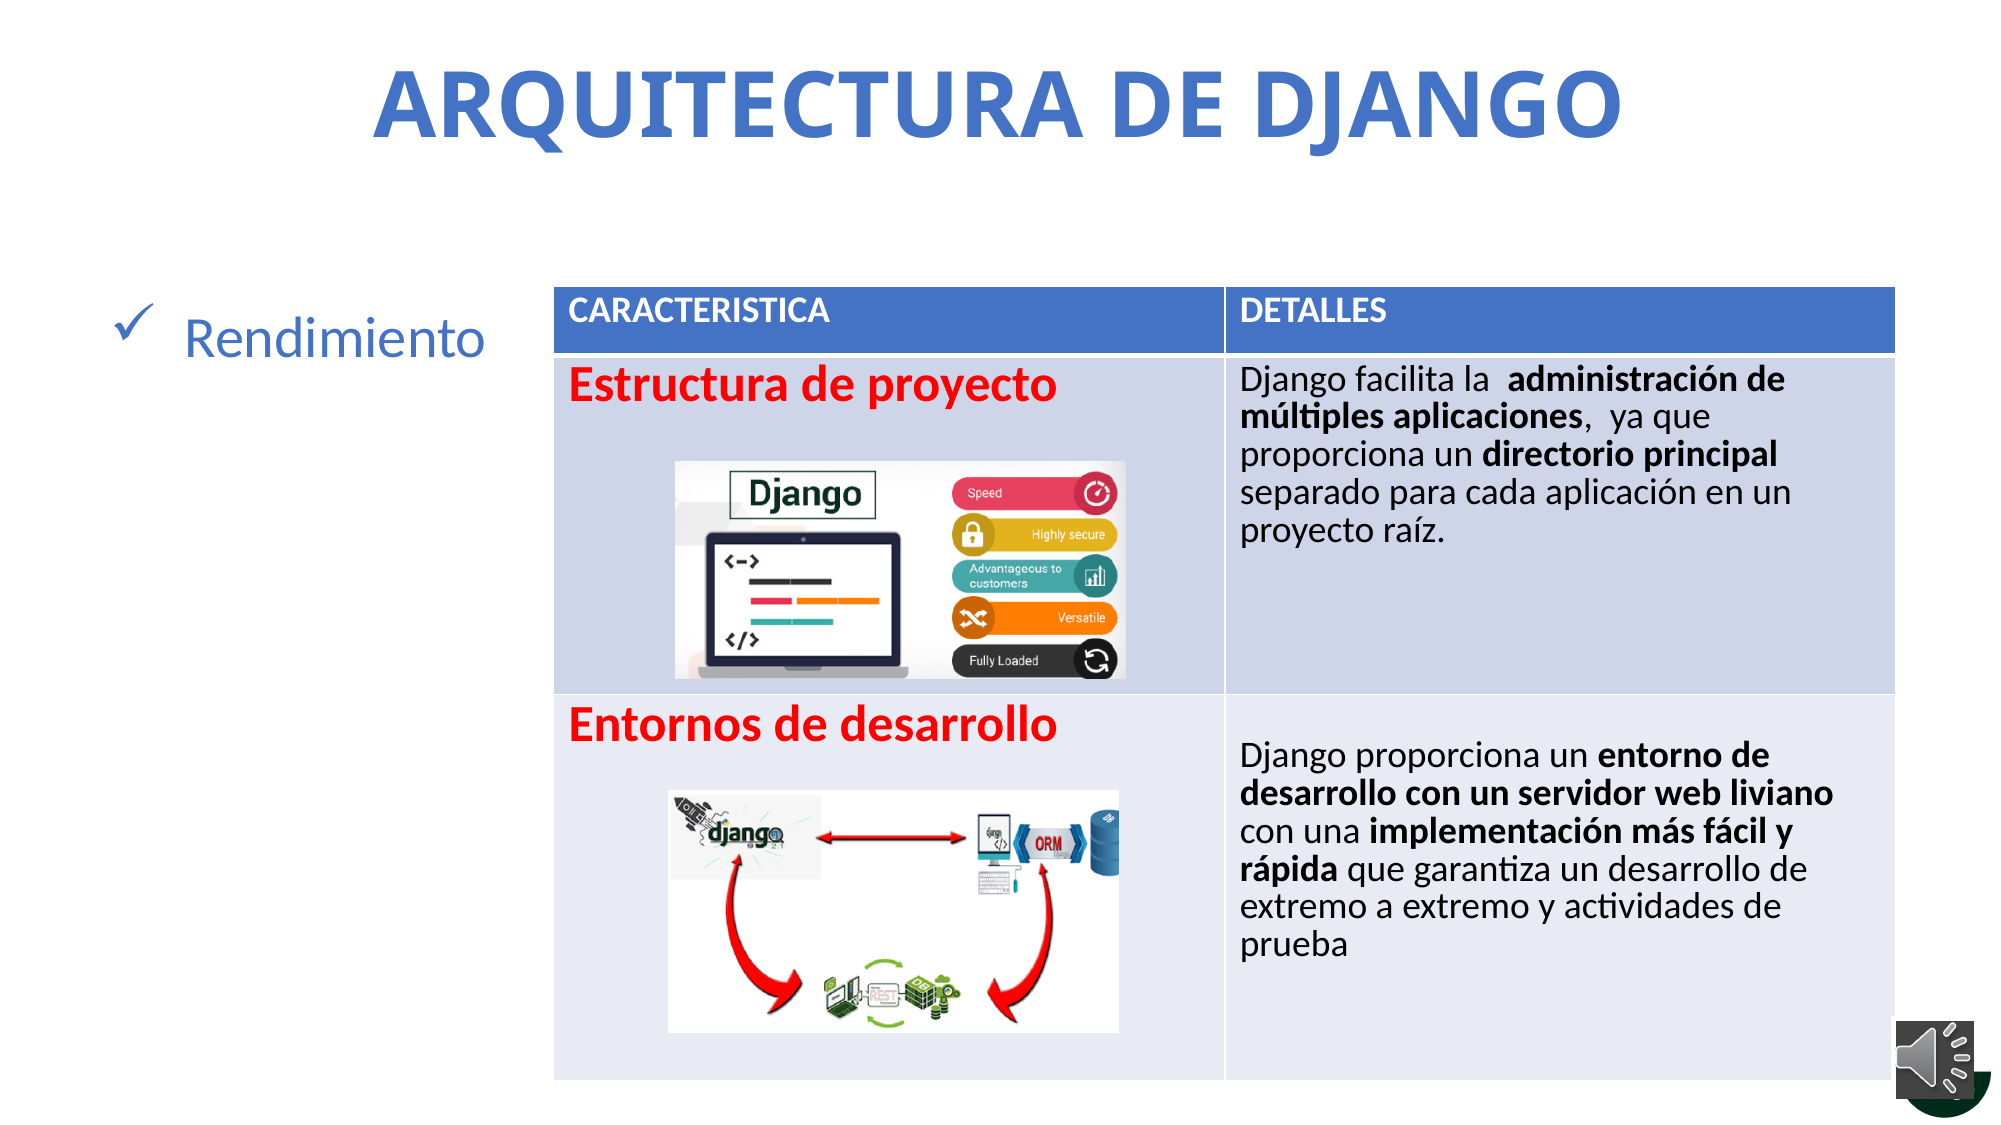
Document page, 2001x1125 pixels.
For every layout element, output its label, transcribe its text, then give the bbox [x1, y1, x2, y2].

picture [1891, 1016, 2001, 1124]
picture [668, 790, 1119, 1033]
table_cell Estructura de proyecto [554, 358, 1224, 694]
table_cell Django proporciona un entorno de desarrollo con un servidor web liviano con una implementación más fácil y rápida que garantiza un desarrollo de extremo a extremo y actividades de prueba [1226, 695, 1895, 1080]
table_cell Entornos de desarrollo [554, 695, 1224, 1080]
table_header CARACTERISTICA [554, 287, 1224, 353]
list Rendimiento [94, 299, 553, 1014]
table_cell Django facilita la administración de múltiples aplicaciones, ya que proporciona un directorio principal separado para cada aplicación en un proyecto raíz. [1226, 358, 1895, 694]
title ARQUITECTURA DE DJANGO [137, 0, 1863, 217]
table_header DETALLES [1226, 287, 1895, 353]
picture [675, 461, 1126, 679]
